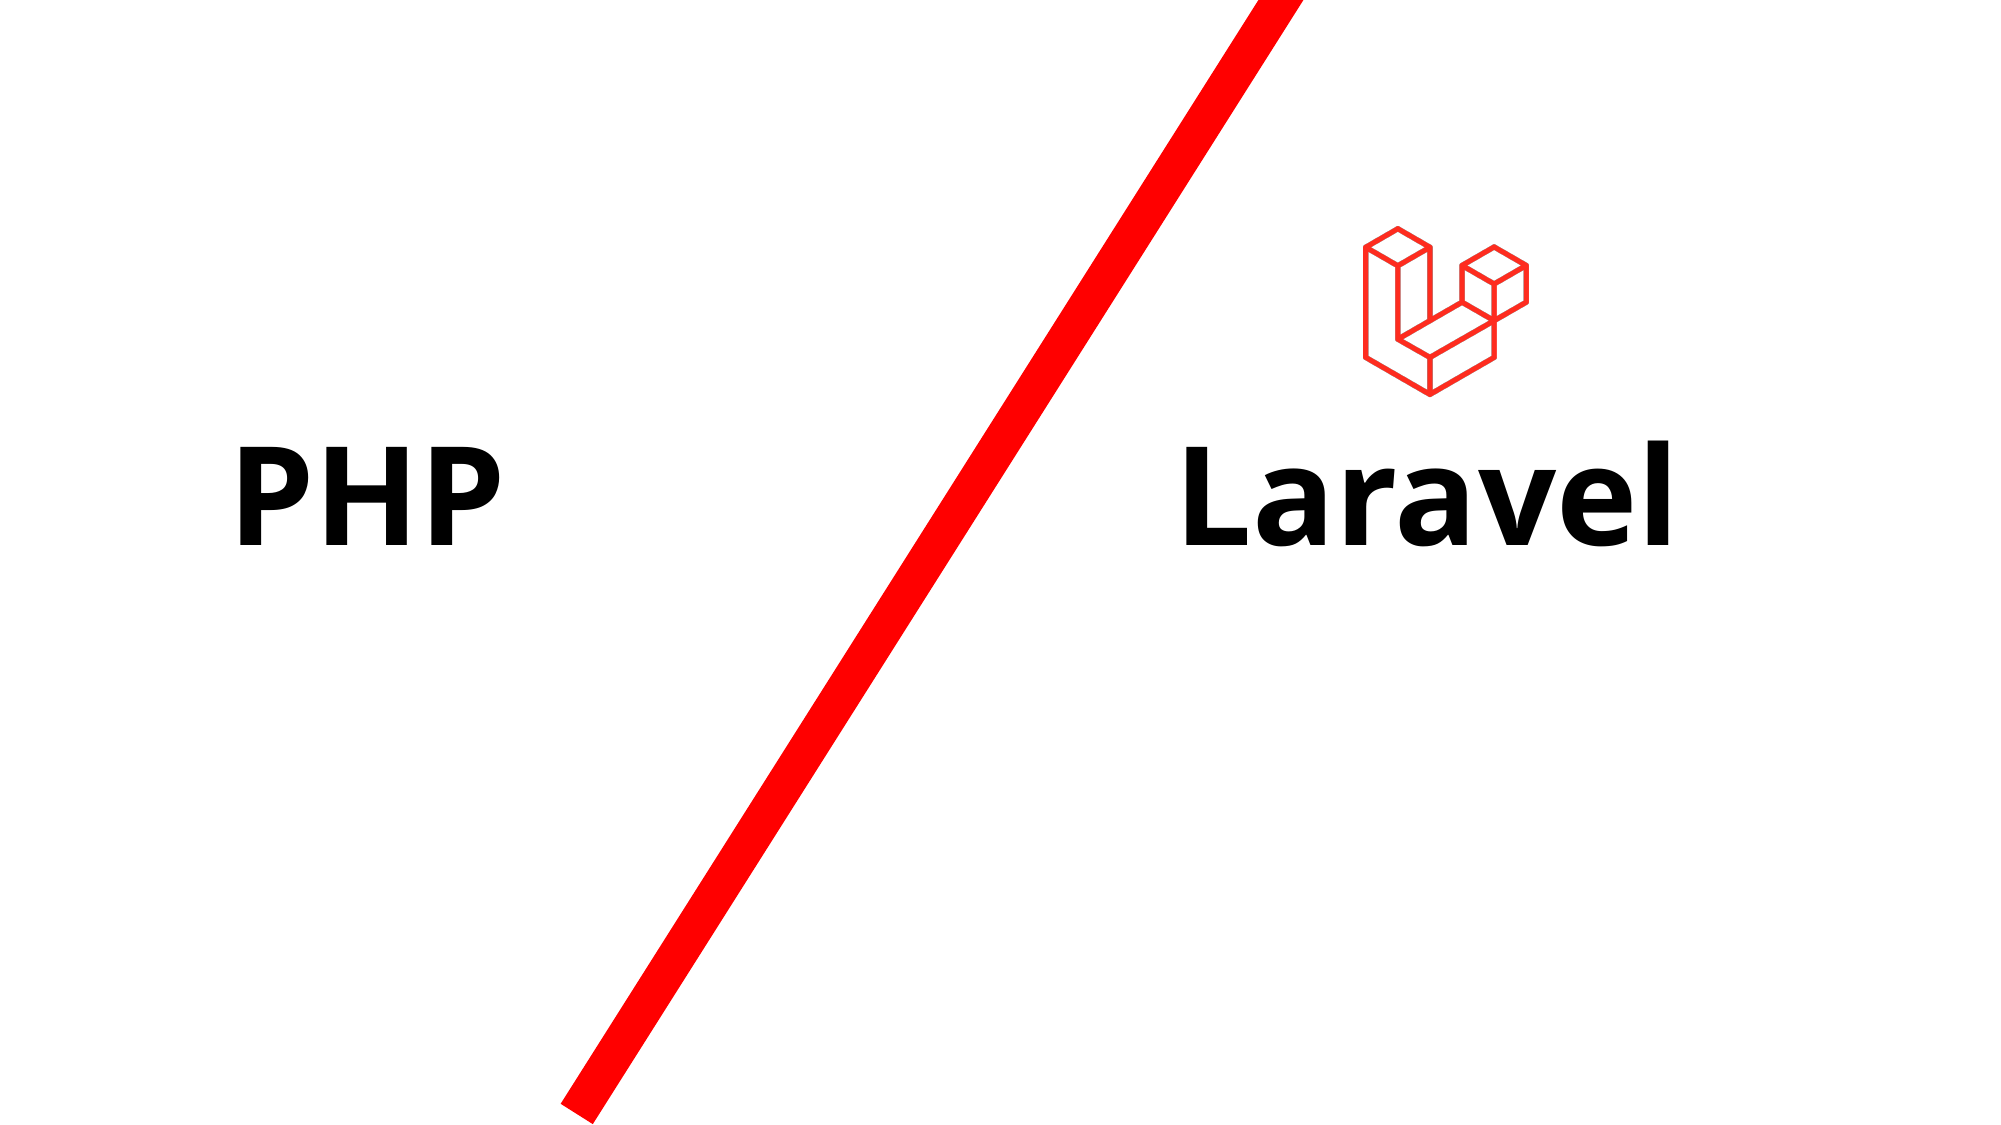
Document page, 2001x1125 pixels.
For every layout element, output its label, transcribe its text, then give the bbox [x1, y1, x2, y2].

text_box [576, 0, 1288, 1114]
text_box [1288, 226, 1647, 582]
text_box PHP [213, 399, 522, 580]
